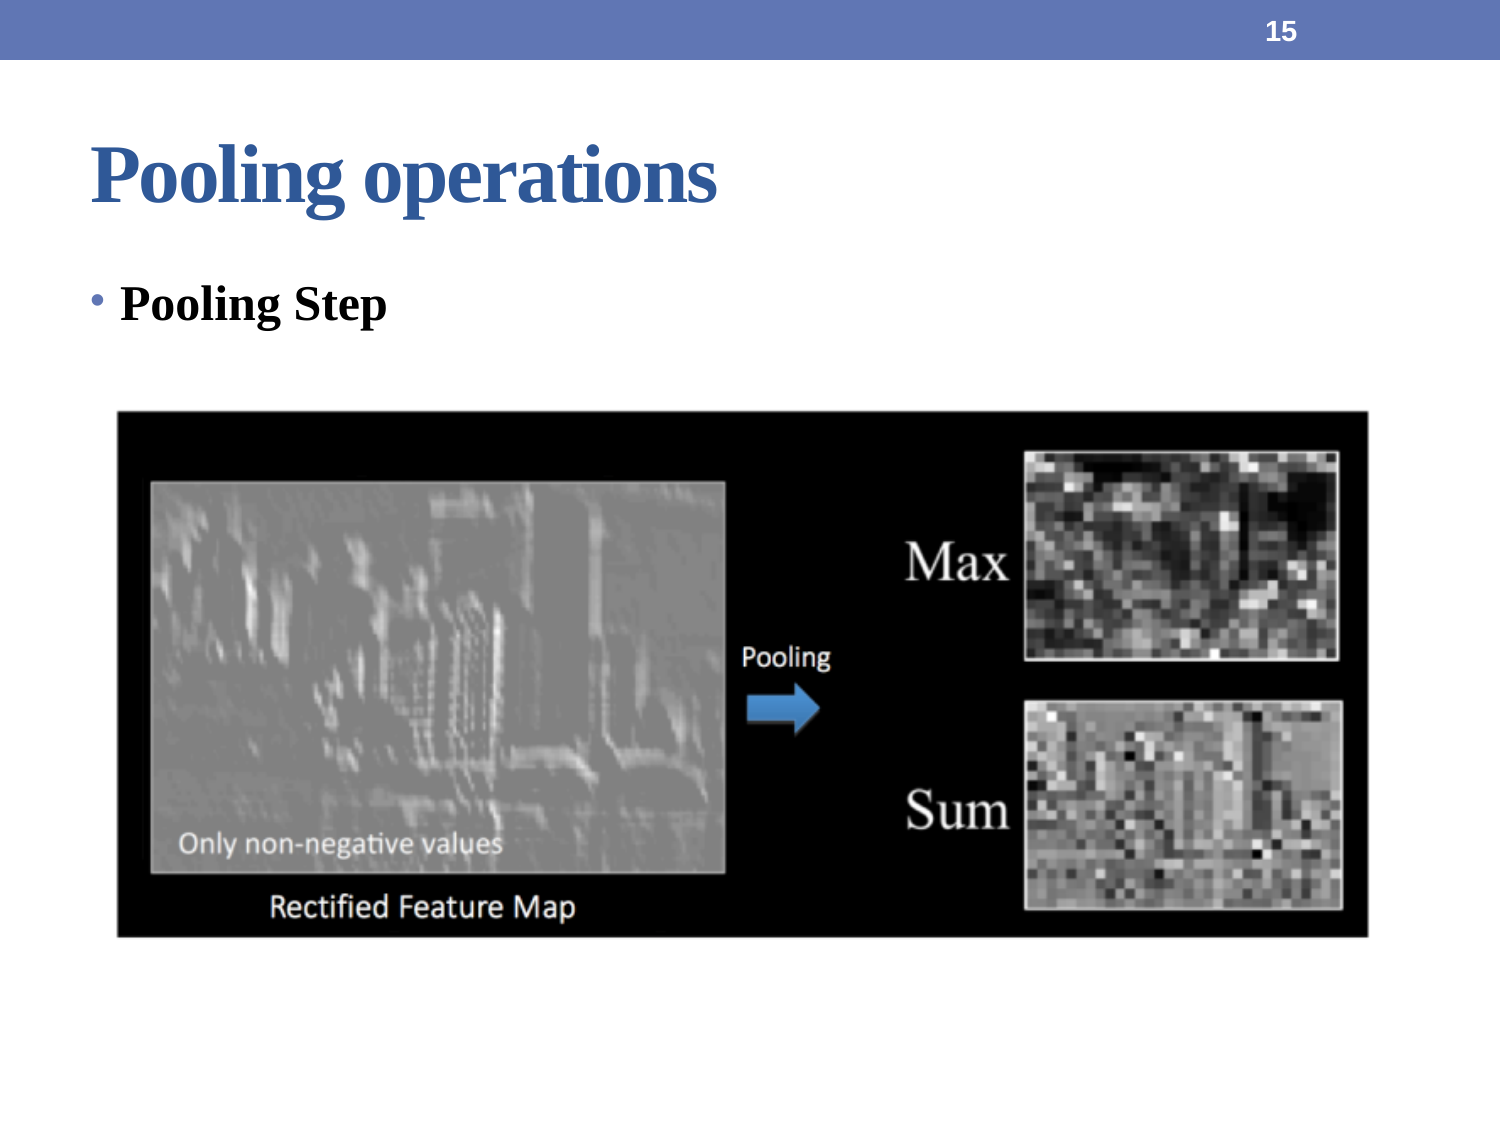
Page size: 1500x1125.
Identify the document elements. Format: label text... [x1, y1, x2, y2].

slide_number 15 [1250, 3, 1425, 57]
list Pooling Step [75, 262, 1425, 1063]
title Pooling operations [75, 87, 1425, 250]
picture [111, 408, 1377, 949]
